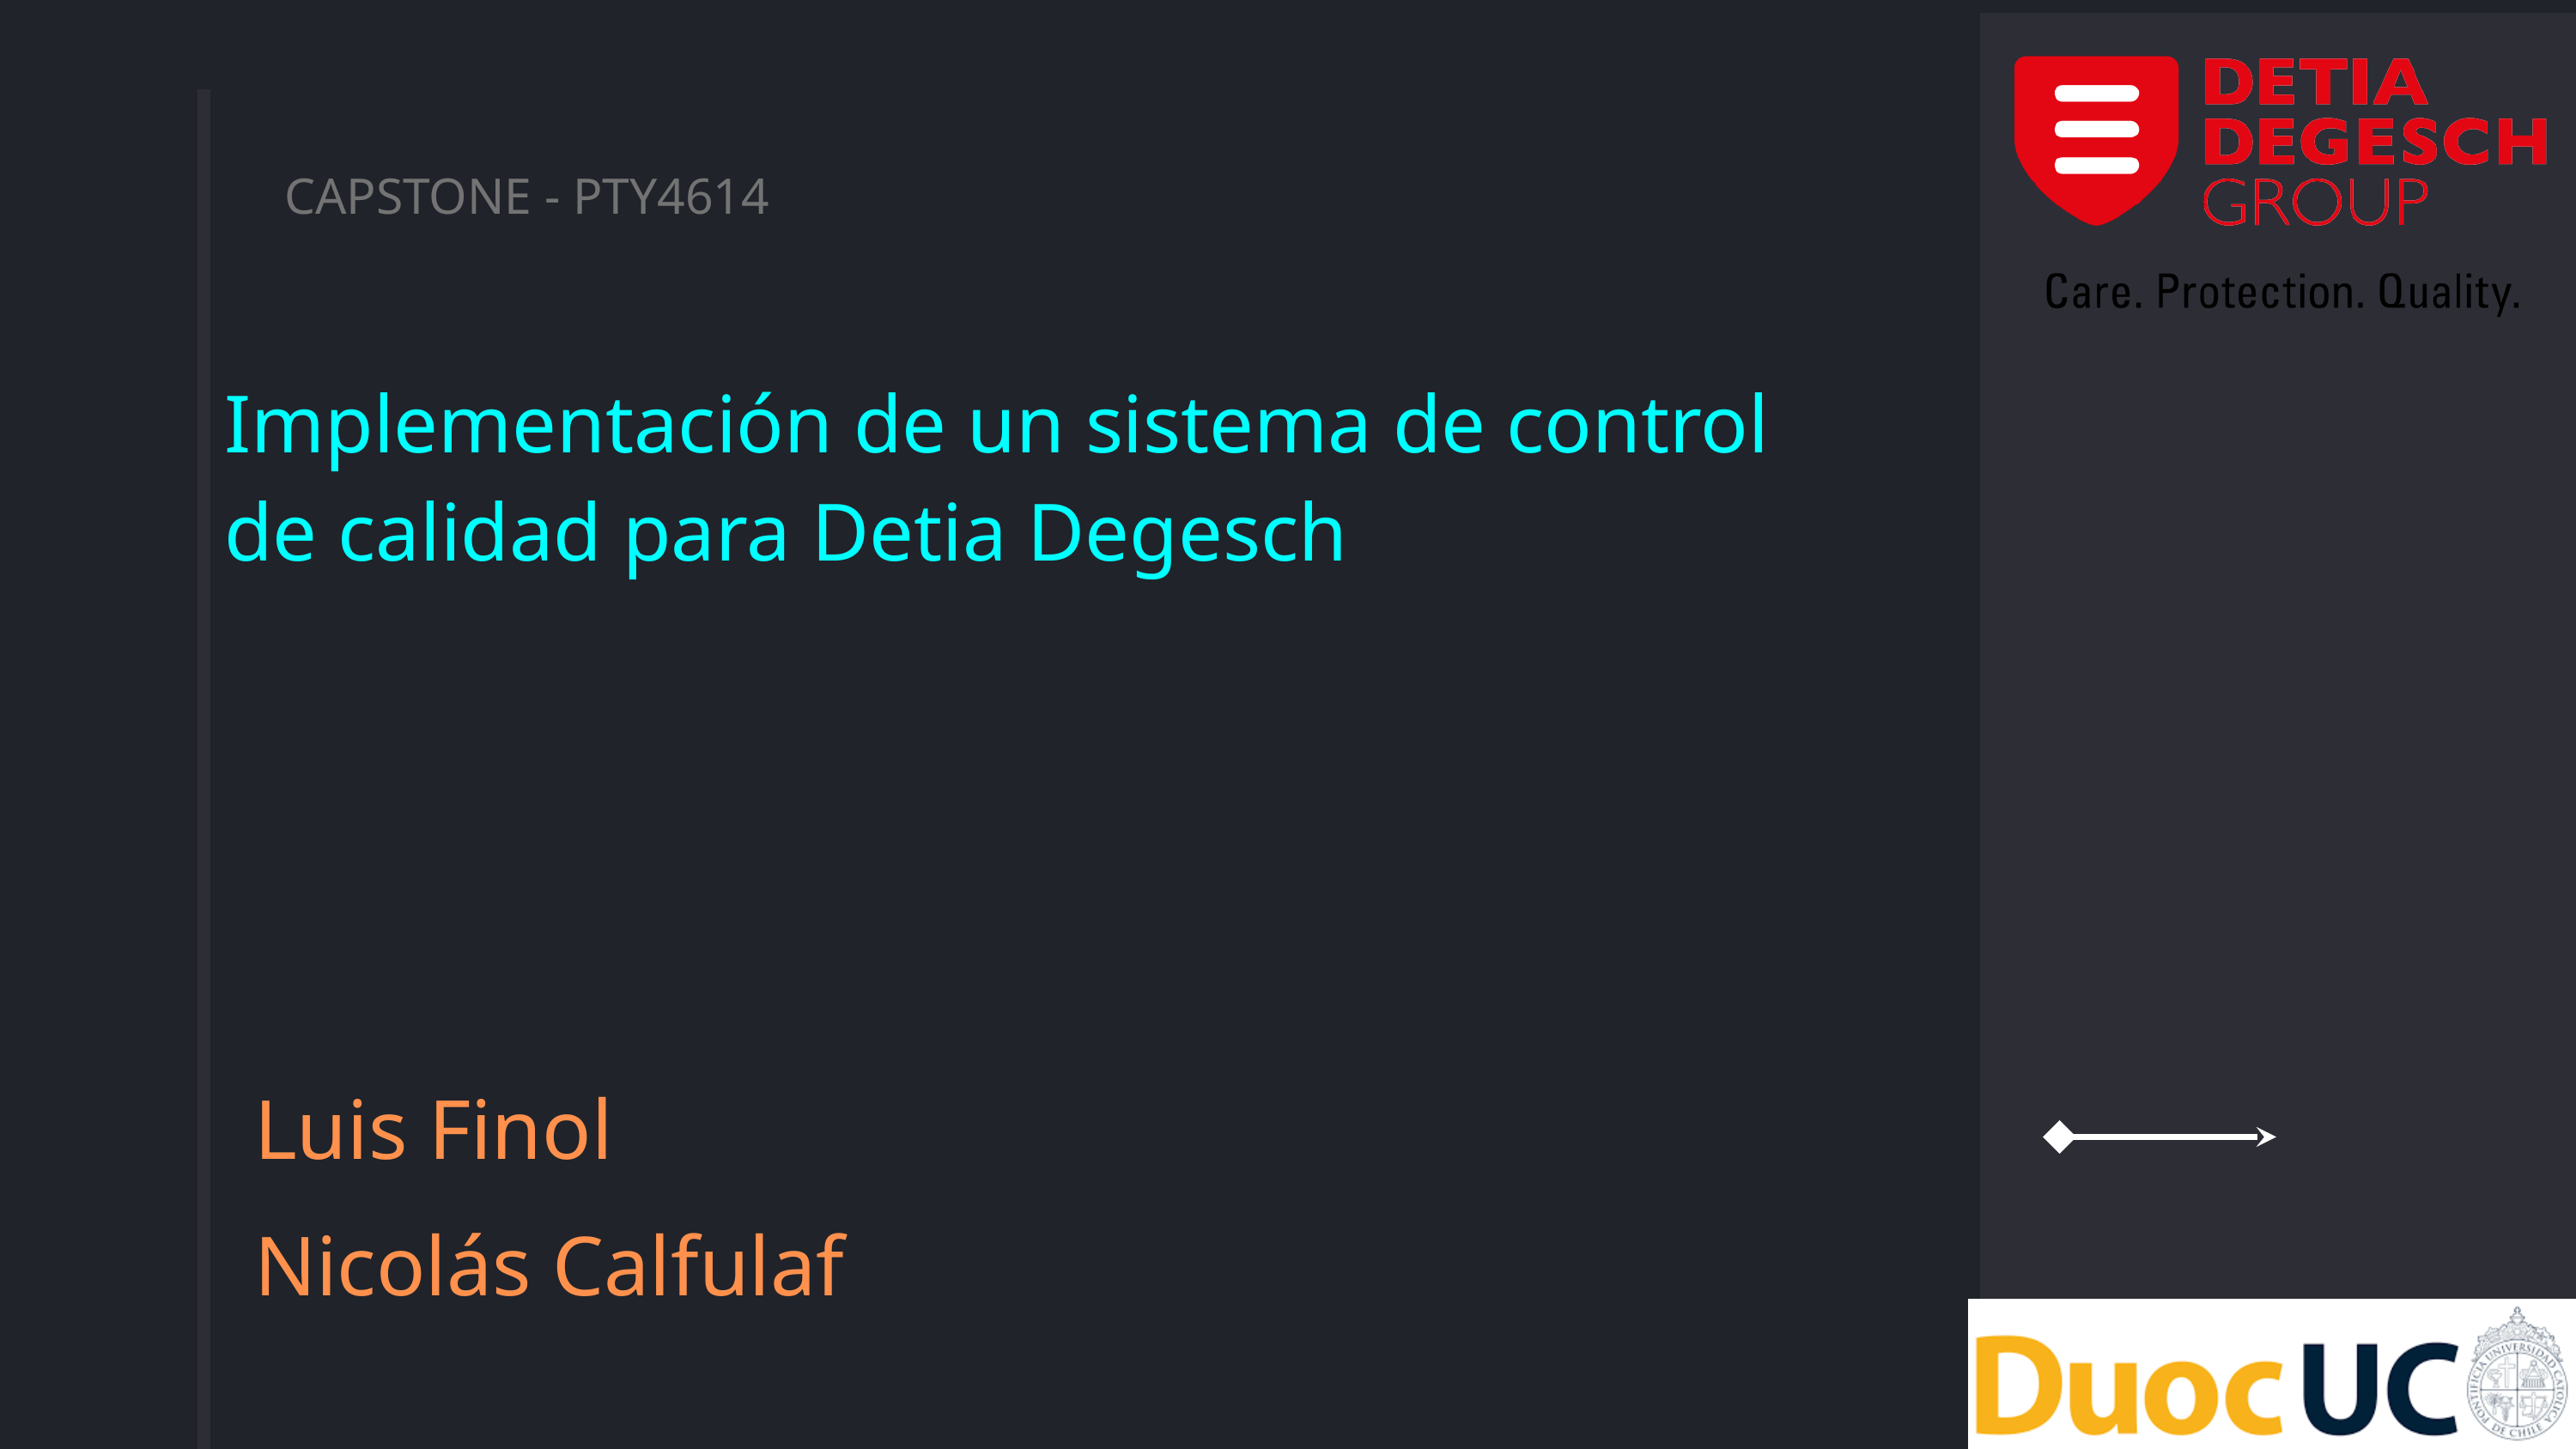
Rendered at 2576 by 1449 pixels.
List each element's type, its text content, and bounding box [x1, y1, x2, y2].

text_box Luis Finol Nicolás Calfulaf [254, 1038, 1769, 1313]
text_box Implementación de un sistema de control de calidad para Detia Degesch [224, 361, 1847, 577]
picture [1993, 21, 2564, 343]
picture [1967, 1299, 2576, 1449]
text_box [1980, 13, 2576, 1299]
text_box CAPSTONE - PTY4614 [284, 142, 1871, 224]
